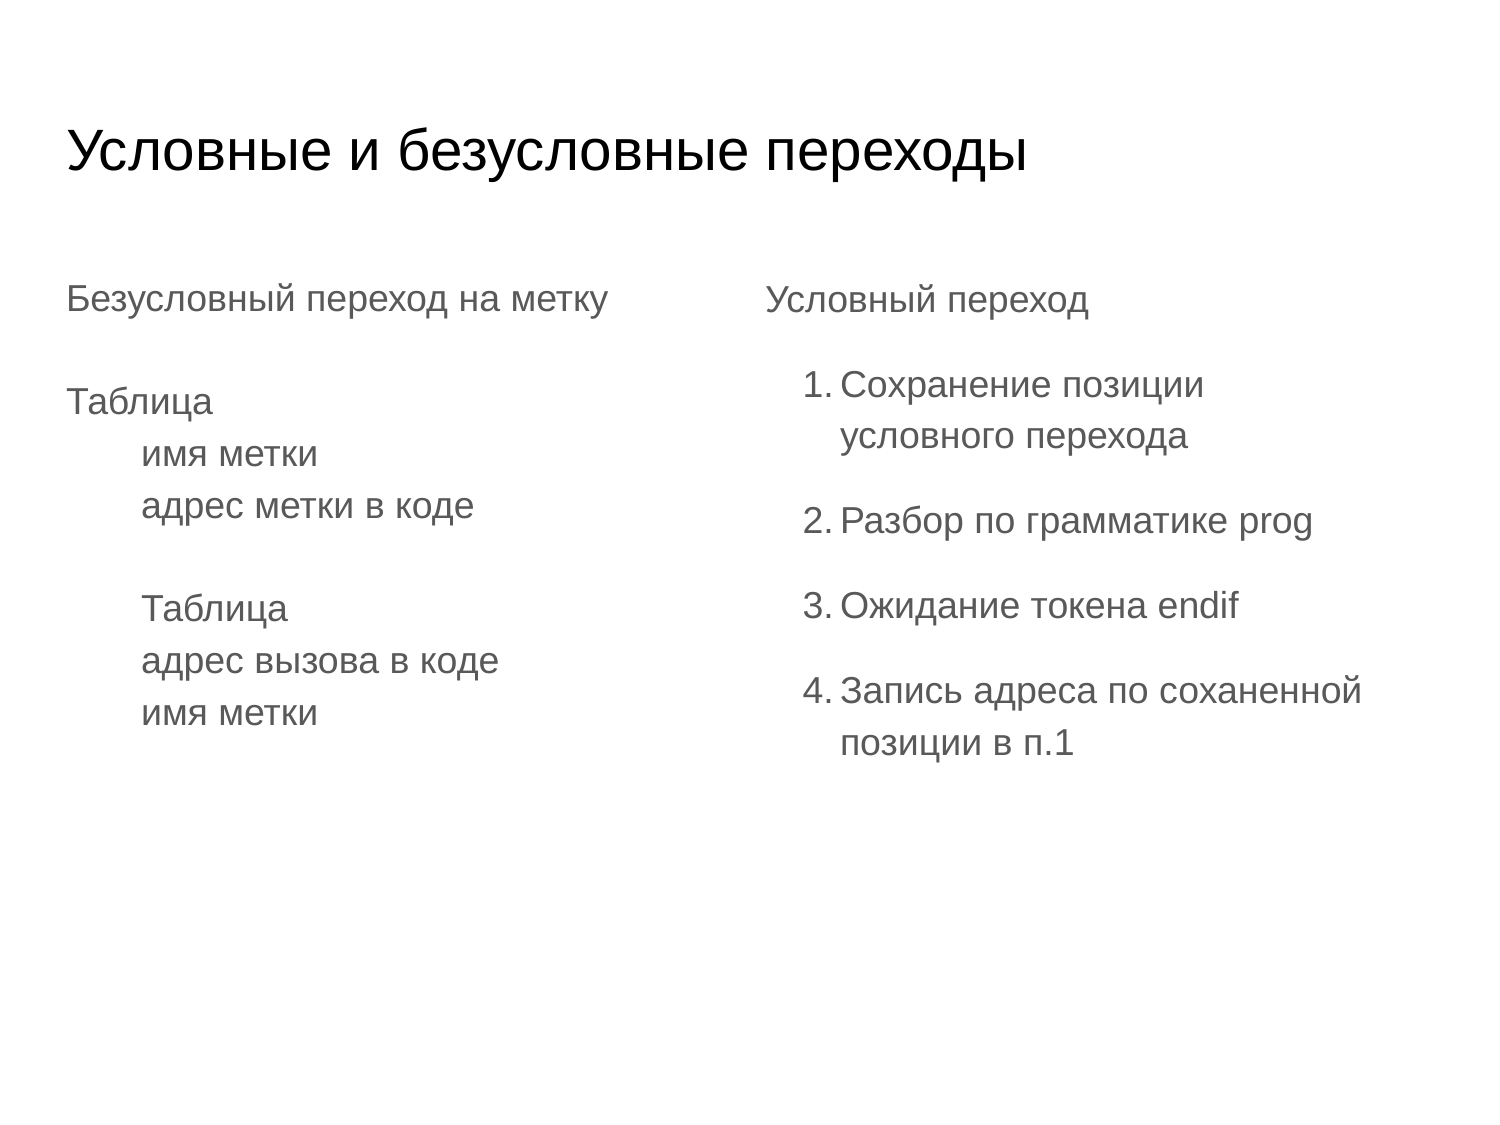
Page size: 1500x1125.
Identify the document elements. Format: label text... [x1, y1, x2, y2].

list Условный переход Сохранение позиции условного перехода Разбор по грамматике prog Ожидание токена endif Запись адреса по соханенной позиции в п.1 [750, 252, 1399, 1000]
list Безусловный переход на метку Таблица имя метки адрес метки в коде Таблица адрес вызова в коде имя метки [51, 252, 700, 1000]
title Условные и безусловные переходы [51, 97, 1449, 223]
